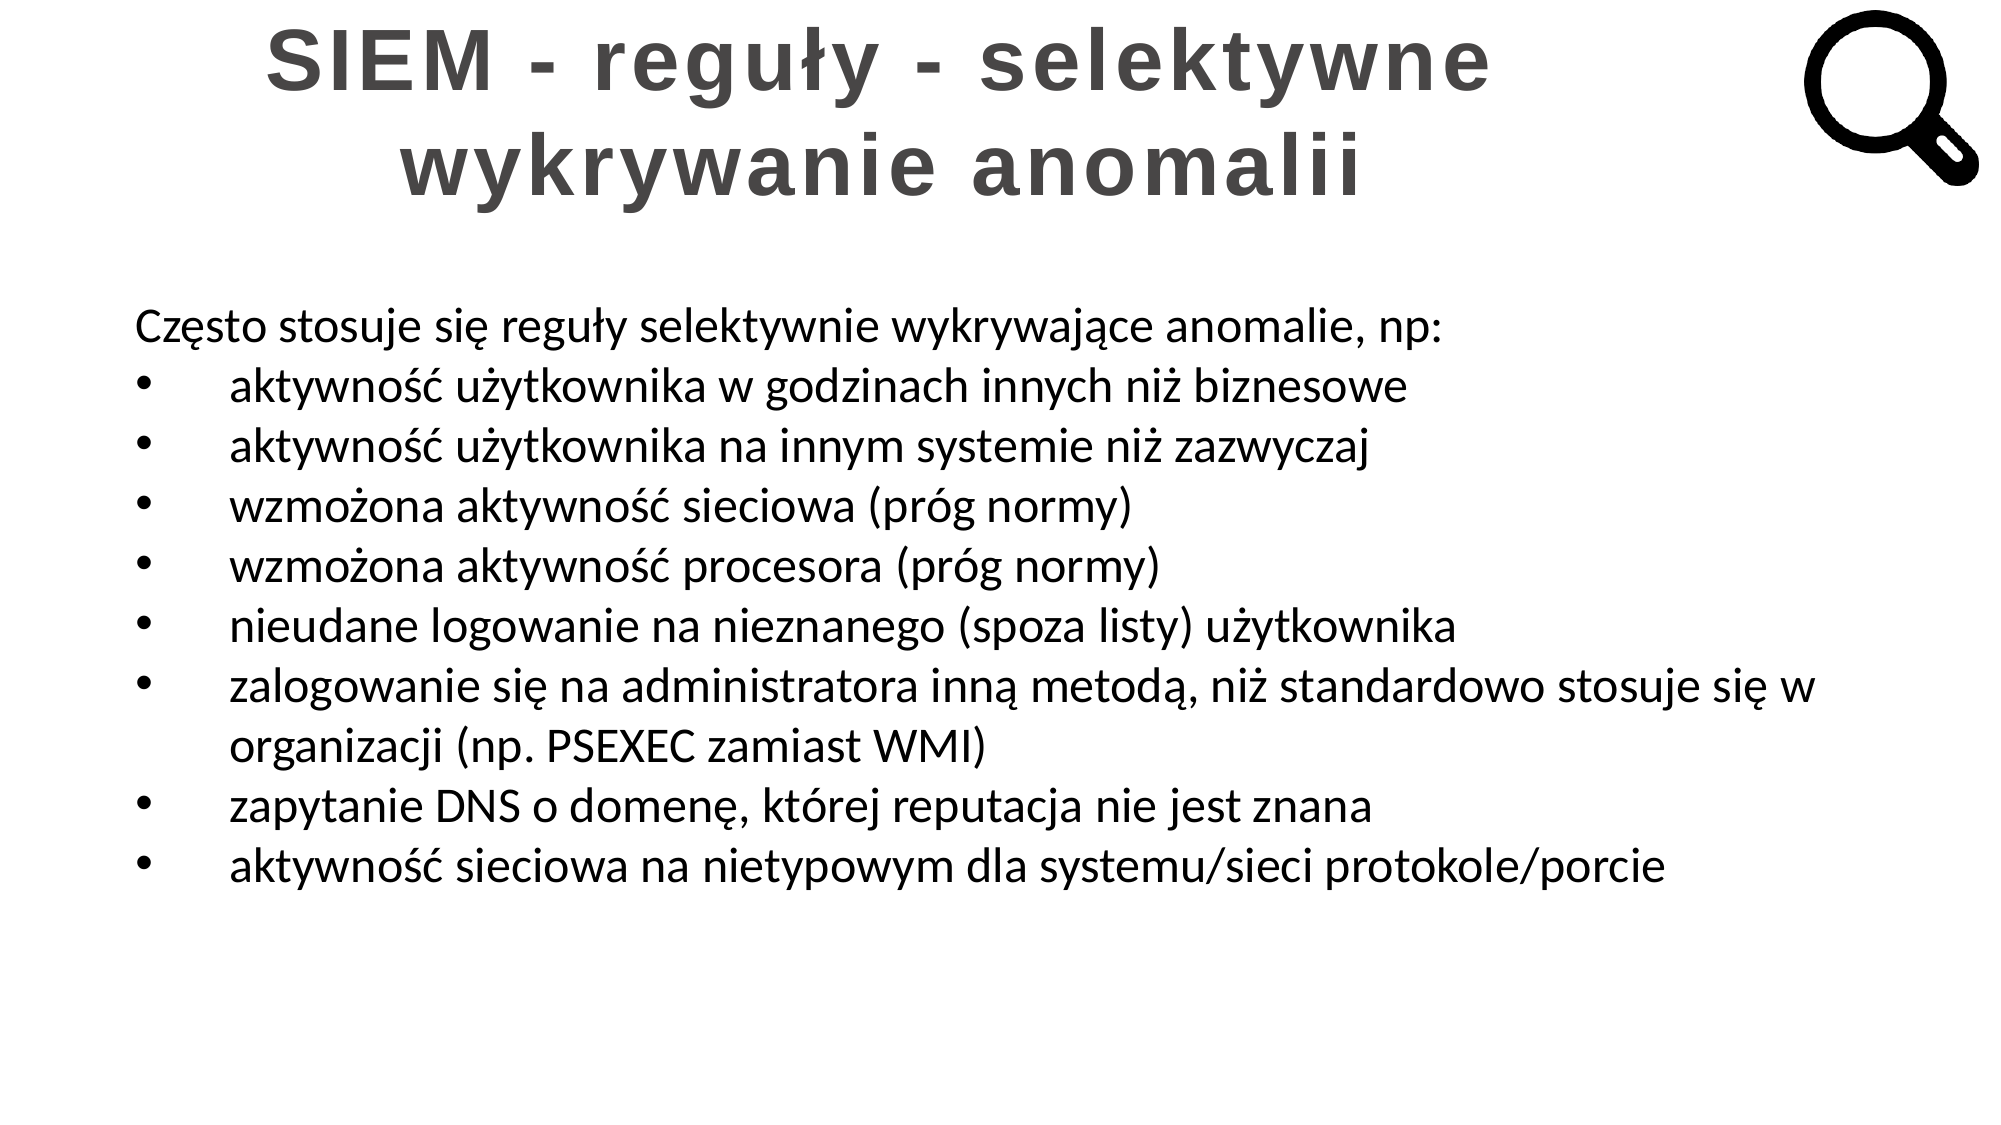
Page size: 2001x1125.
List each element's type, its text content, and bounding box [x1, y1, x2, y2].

picture [1803, 10, 1979, 186]
text_box Często stosuje się reguły selektywnie wykrywające anomalie, np: aktywność użytkownika w godzinach innych niż biznesowe aktywność użytkownika na innym systemie niż zazwyczaj wzmożona aktywność sieciowa (próg normy) wzmożona aktywność procesora (próg normy) nieudane logowanie na nieznanego (spoza listy) użytkownika zalogowanie się na administratora inną metodą, niż standardowo stosuje się w organizacji (np. PSEXEC zamiast WMI) zapytanie DNS o domenę, której reputacja nie jest znana aktywność sieciowa na nietypowym dla systemu/sieci protokole/porcie [135, 292, 1939, 983]
text_box SIEM - reguły - selektywne wykrywanie anomalii [57, 3, 1704, 213]
